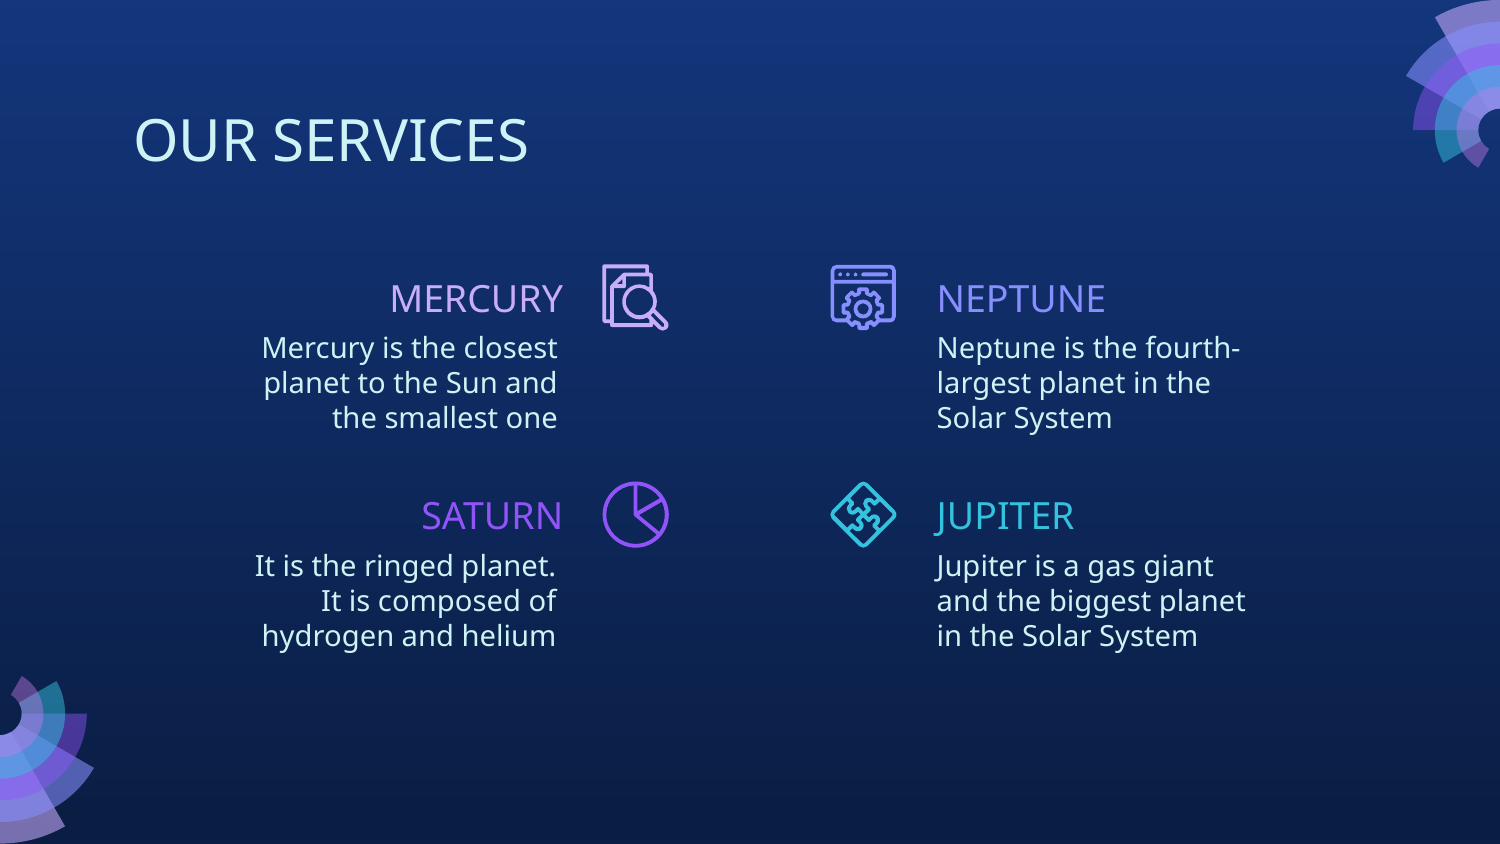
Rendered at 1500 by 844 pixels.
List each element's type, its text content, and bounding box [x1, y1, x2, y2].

text_box [602, 264, 669, 331]
text_box [602, 481, 669, 548]
subtitle MERCURY [302, 265, 579, 314]
subtitle Neptune is the fourth-largest planet in the Solar System [921, 314, 1268, 448]
subtitle JUPITER [921, 482, 1198, 531]
title OUR SERVICES [118, 88, 1382, 183]
subtitle It is the ringed planet. It is composed of hydrogen and helium [232, 531, 579, 666]
subtitle Mercury is the closest planet to the Sun and the smallest one [232, 314, 579, 448]
subtitle Jupiter is a gas giant and the biggest planet in the Solar System [921, 531, 1268, 666]
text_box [830, 264, 897, 331]
subtitle SATURN [302, 482, 579, 531]
text_box [830, 481, 897, 548]
subtitle NEPTUNE [921, 265, 1198, 314]
